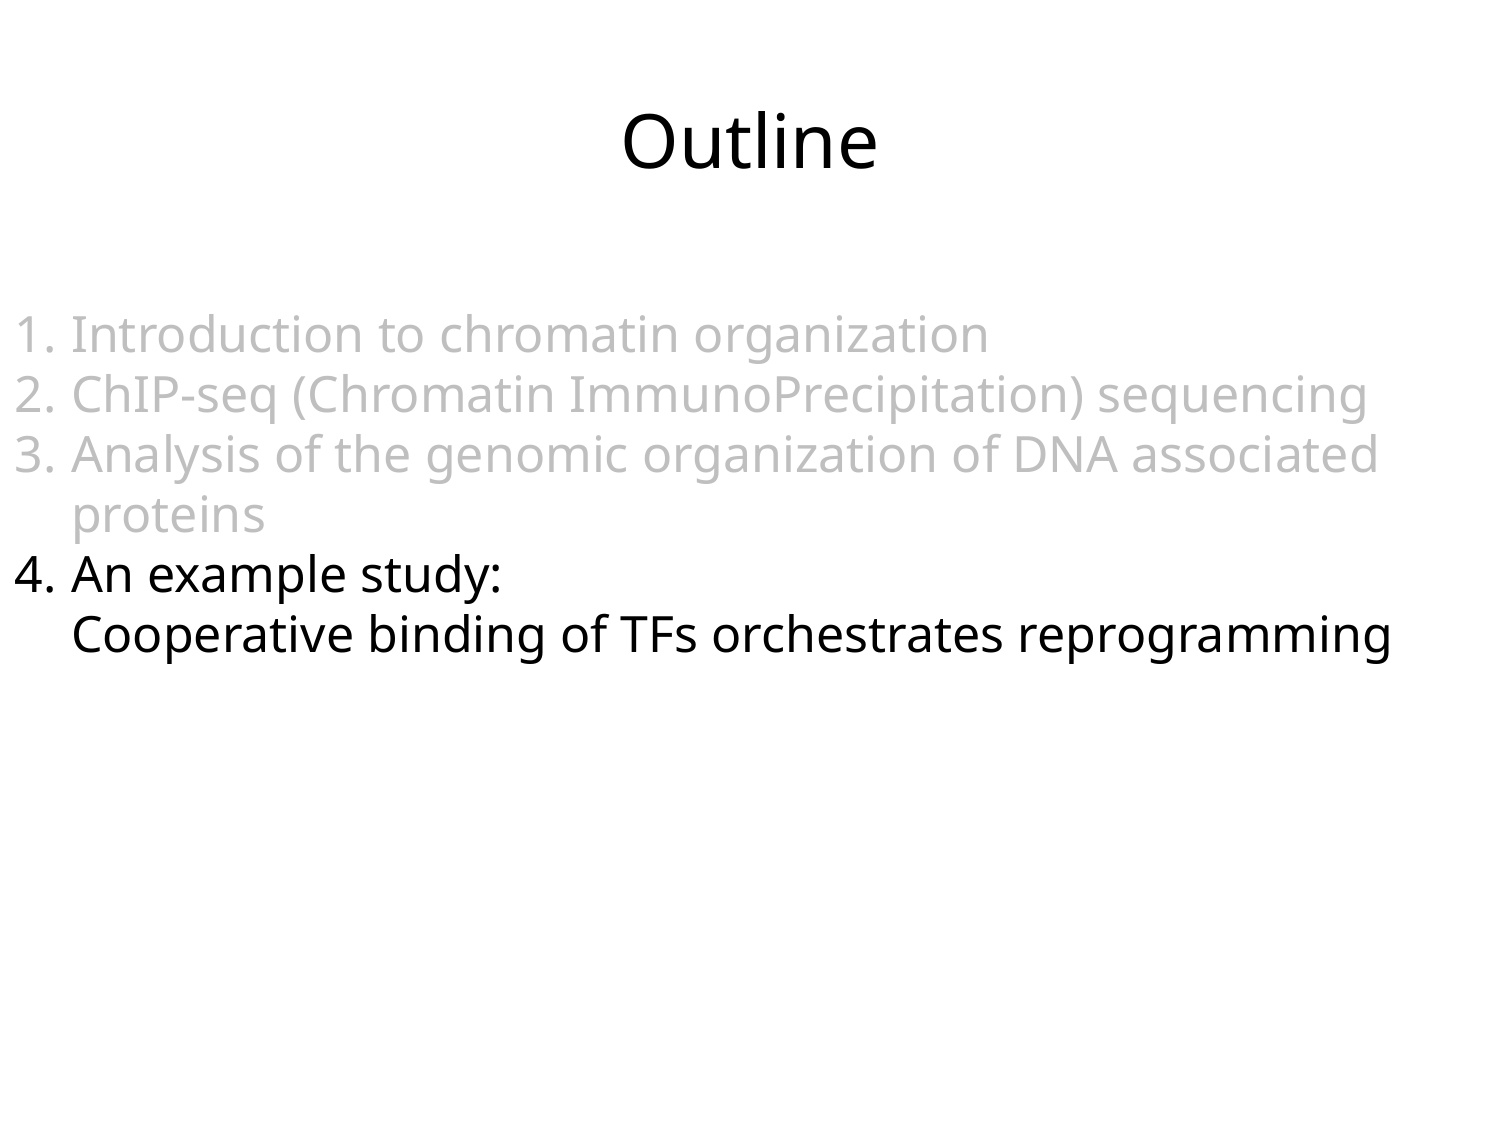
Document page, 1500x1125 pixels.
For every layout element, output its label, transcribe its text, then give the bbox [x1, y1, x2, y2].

text_box Introduction to chromatin organization ChIP-seq (Chromatin ImmunoPrecipitation) sequencing Analysis of the genomic organization of DNA associated proteins An example study: Cooperative binding of TFs orchestrates reprogramming [0, 294, 1500, 670]
title Outline [75, 45, 1425, 233]
